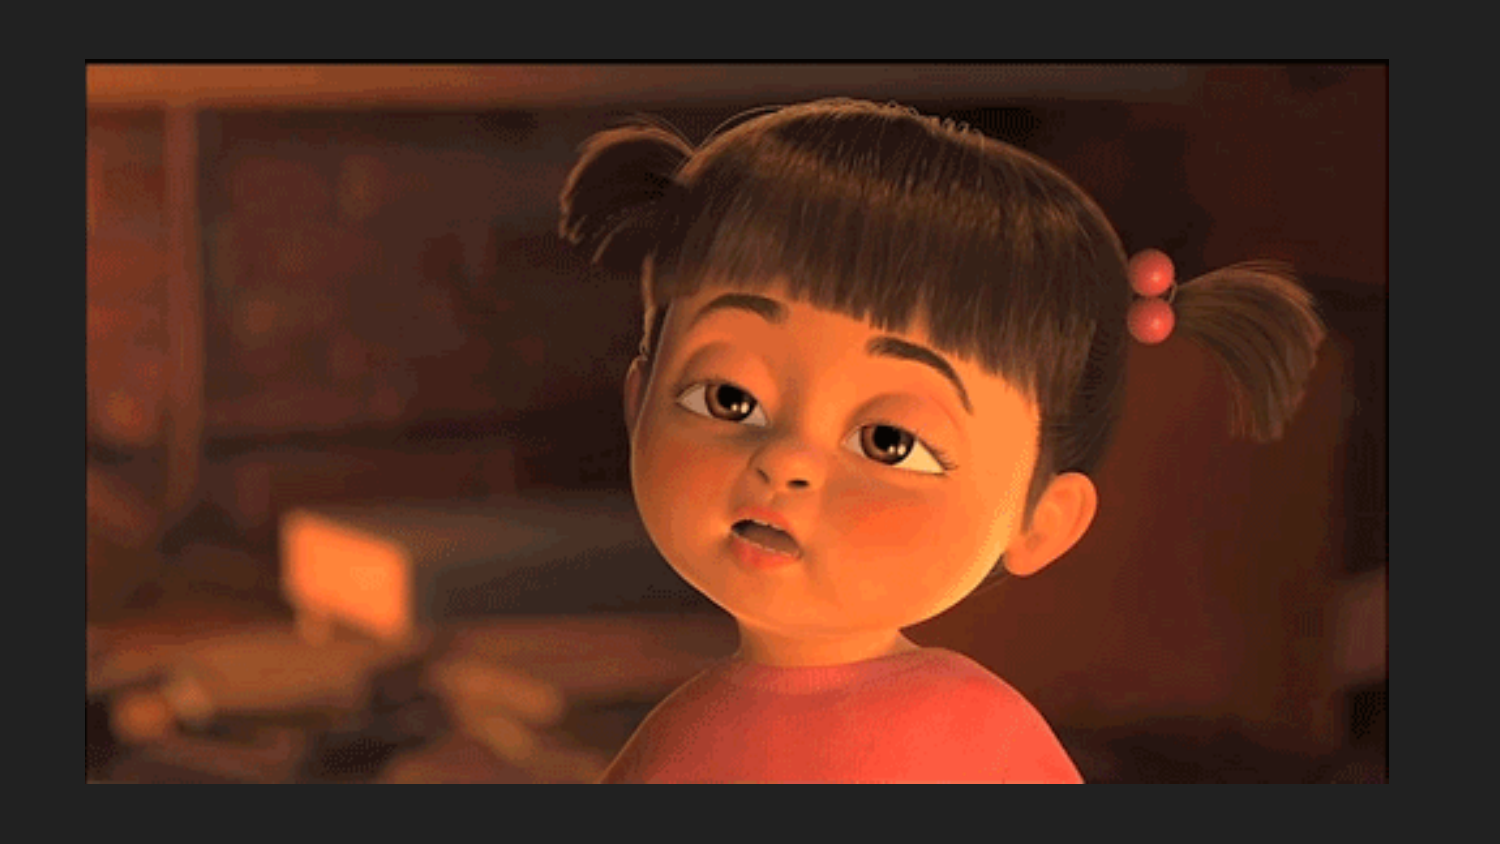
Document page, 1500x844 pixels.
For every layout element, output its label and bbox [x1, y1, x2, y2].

picture [85, 59, 1389, 785]
